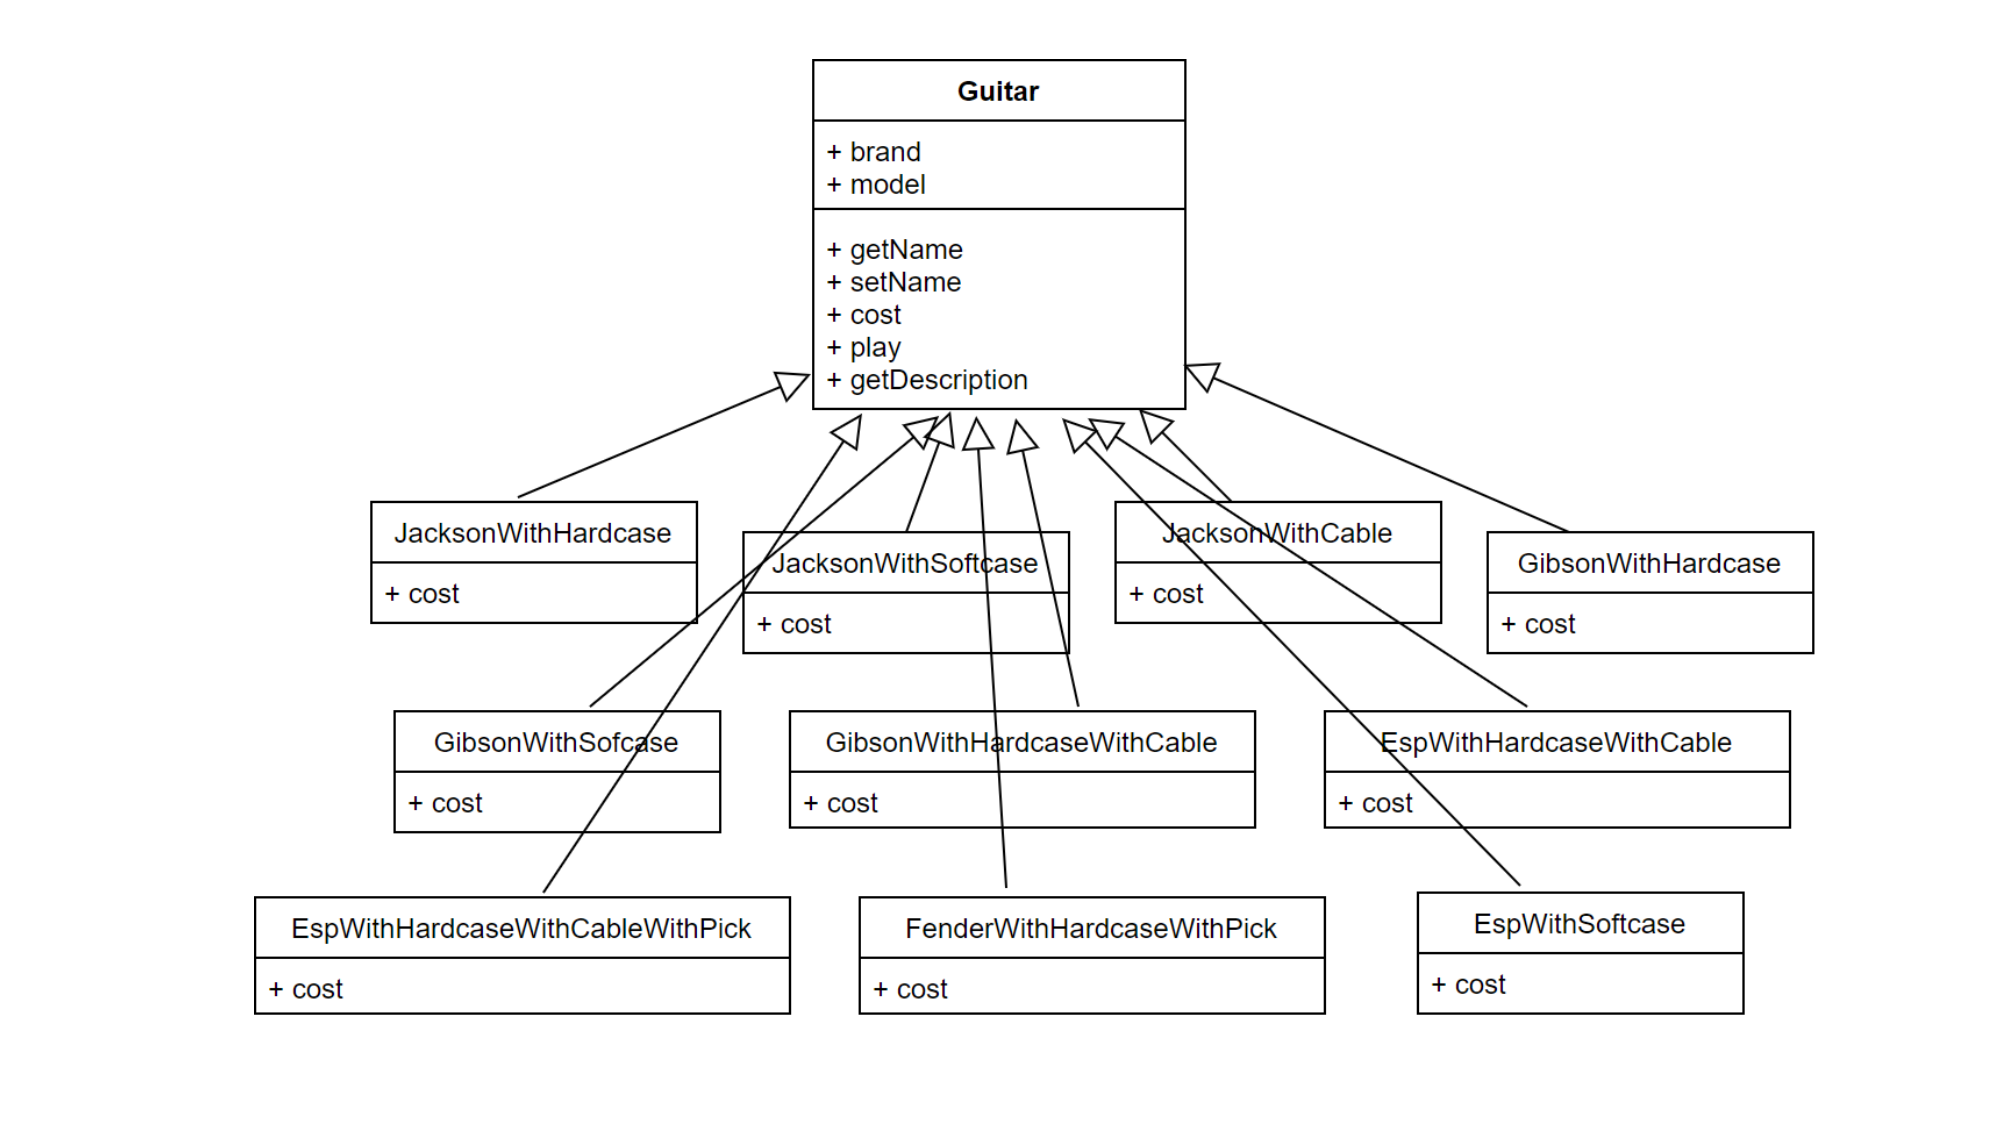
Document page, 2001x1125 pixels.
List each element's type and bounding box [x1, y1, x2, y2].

picture [254, 59, 1875, 1066]
